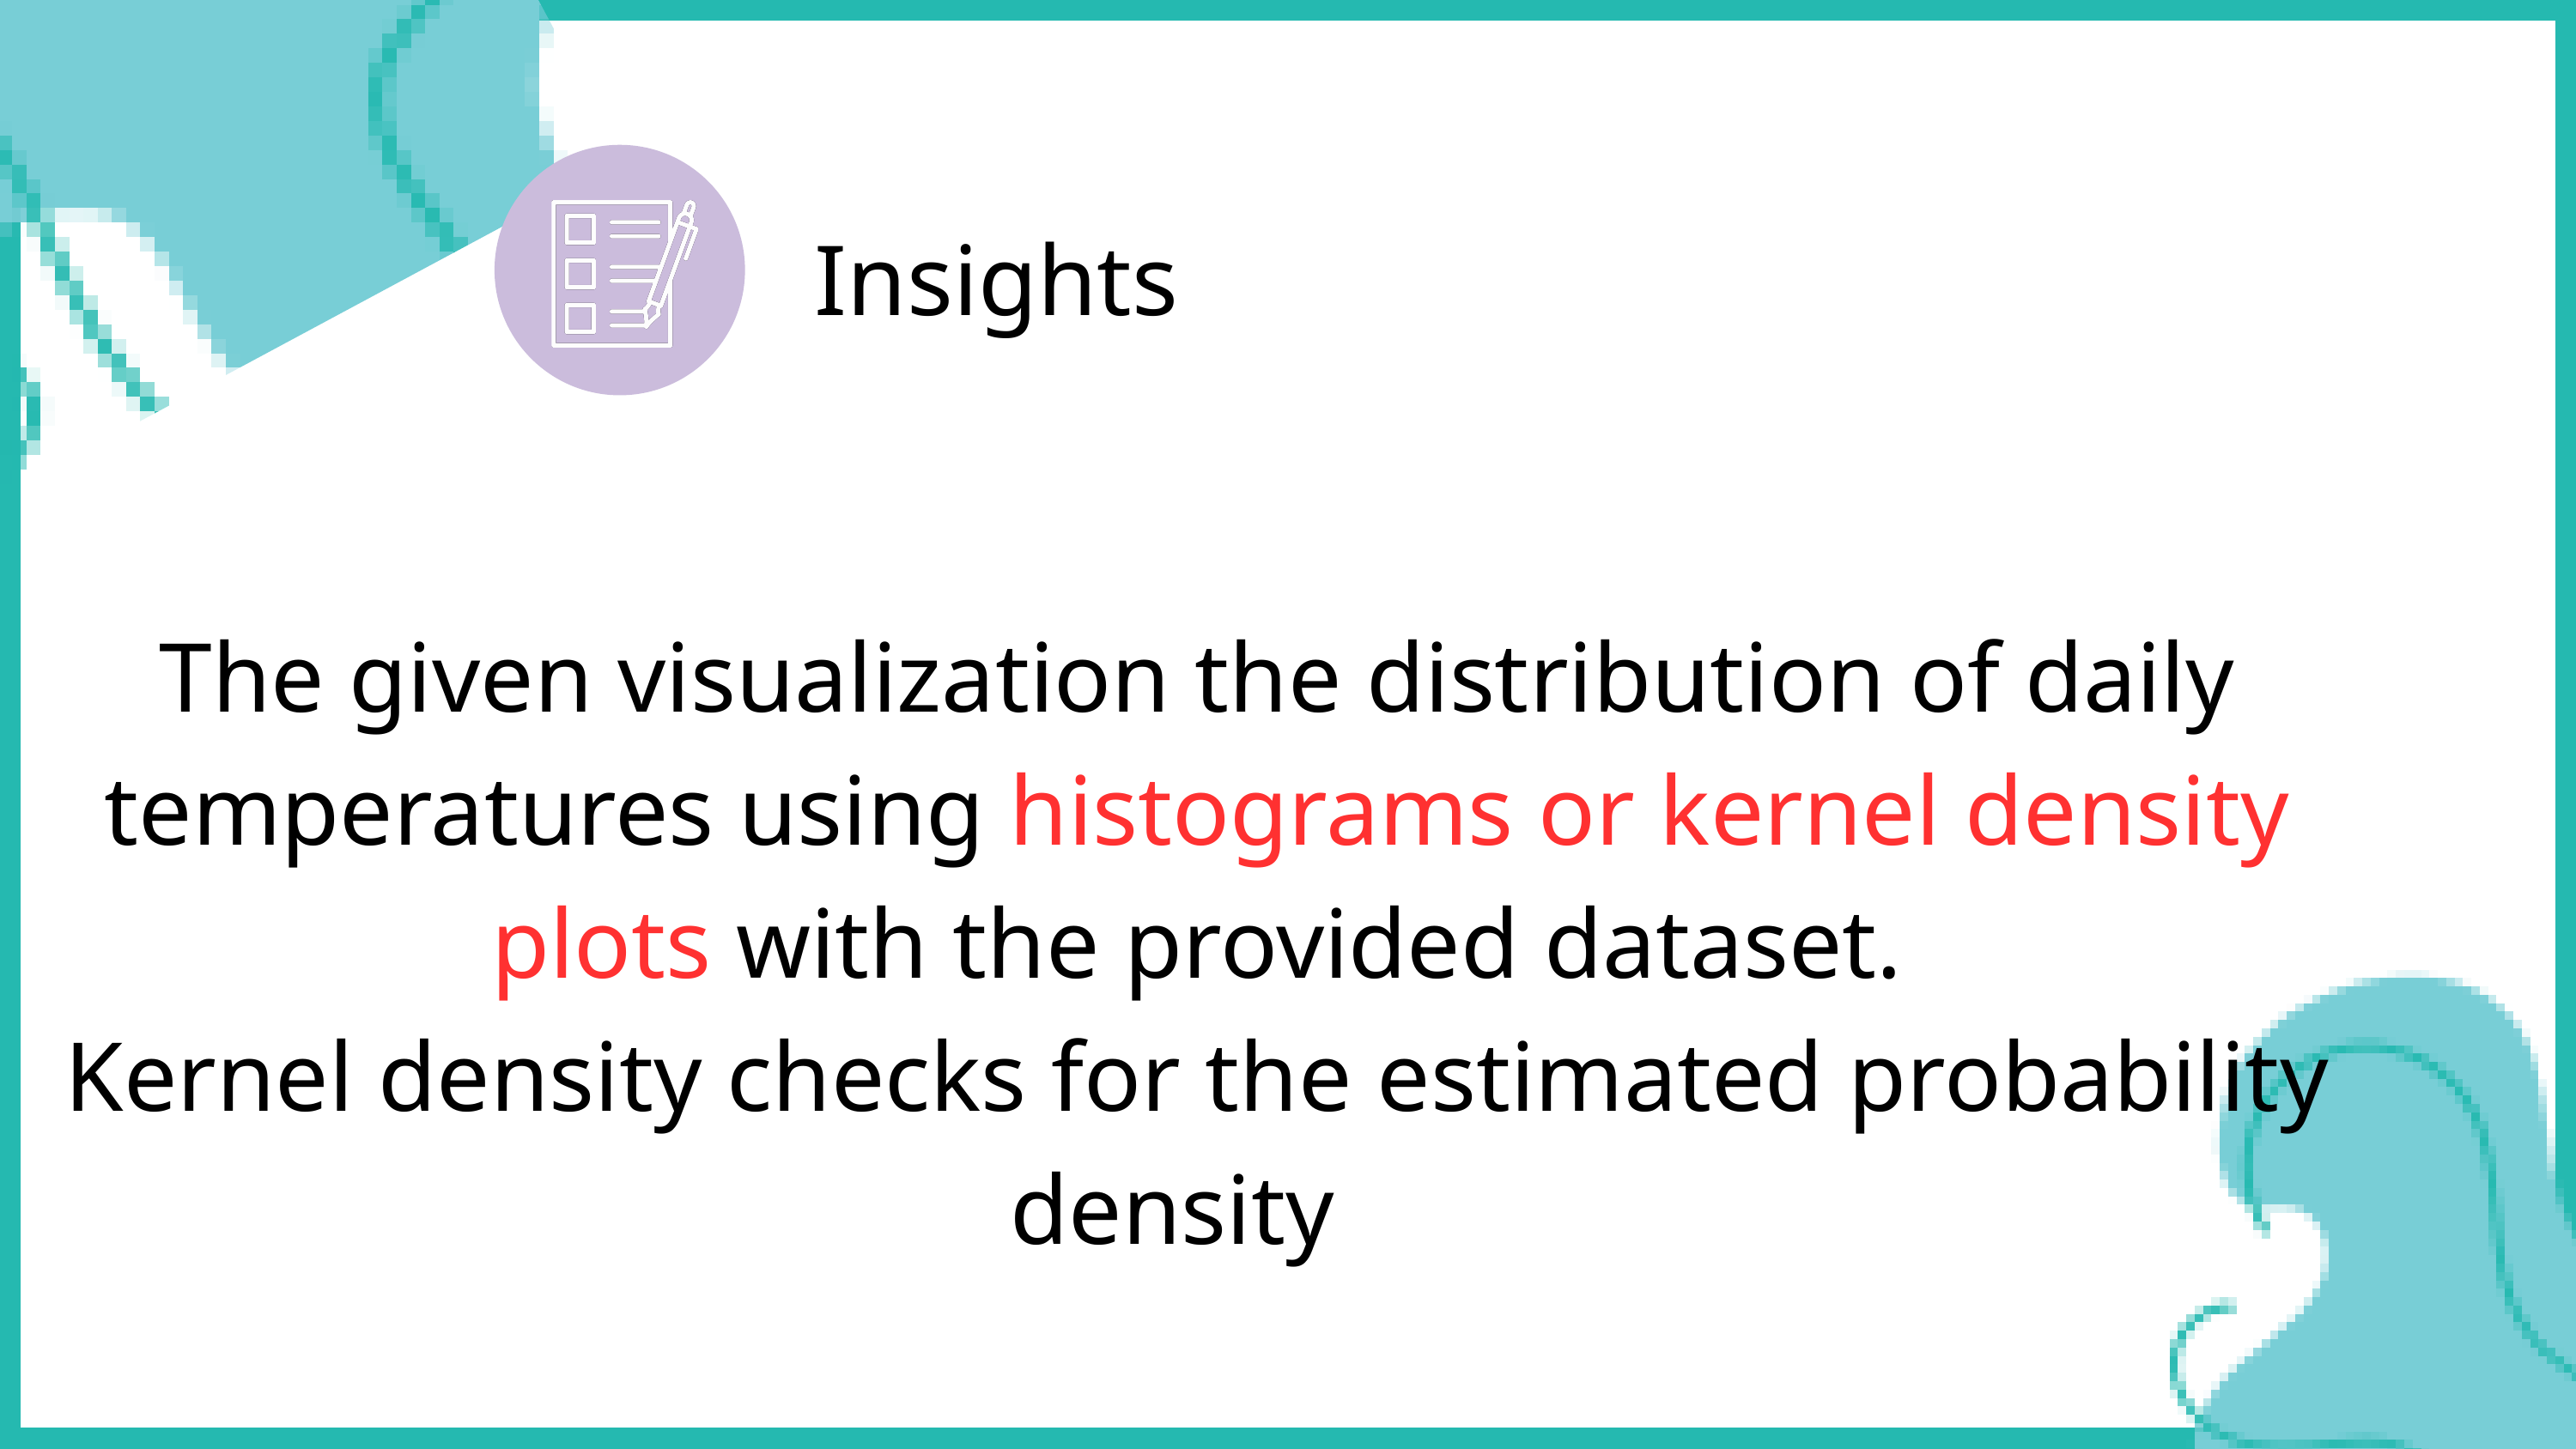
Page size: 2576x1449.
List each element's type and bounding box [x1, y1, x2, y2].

text_box [0, 0, 2576, 1449]
text_box [494, 144, 745, 396]
